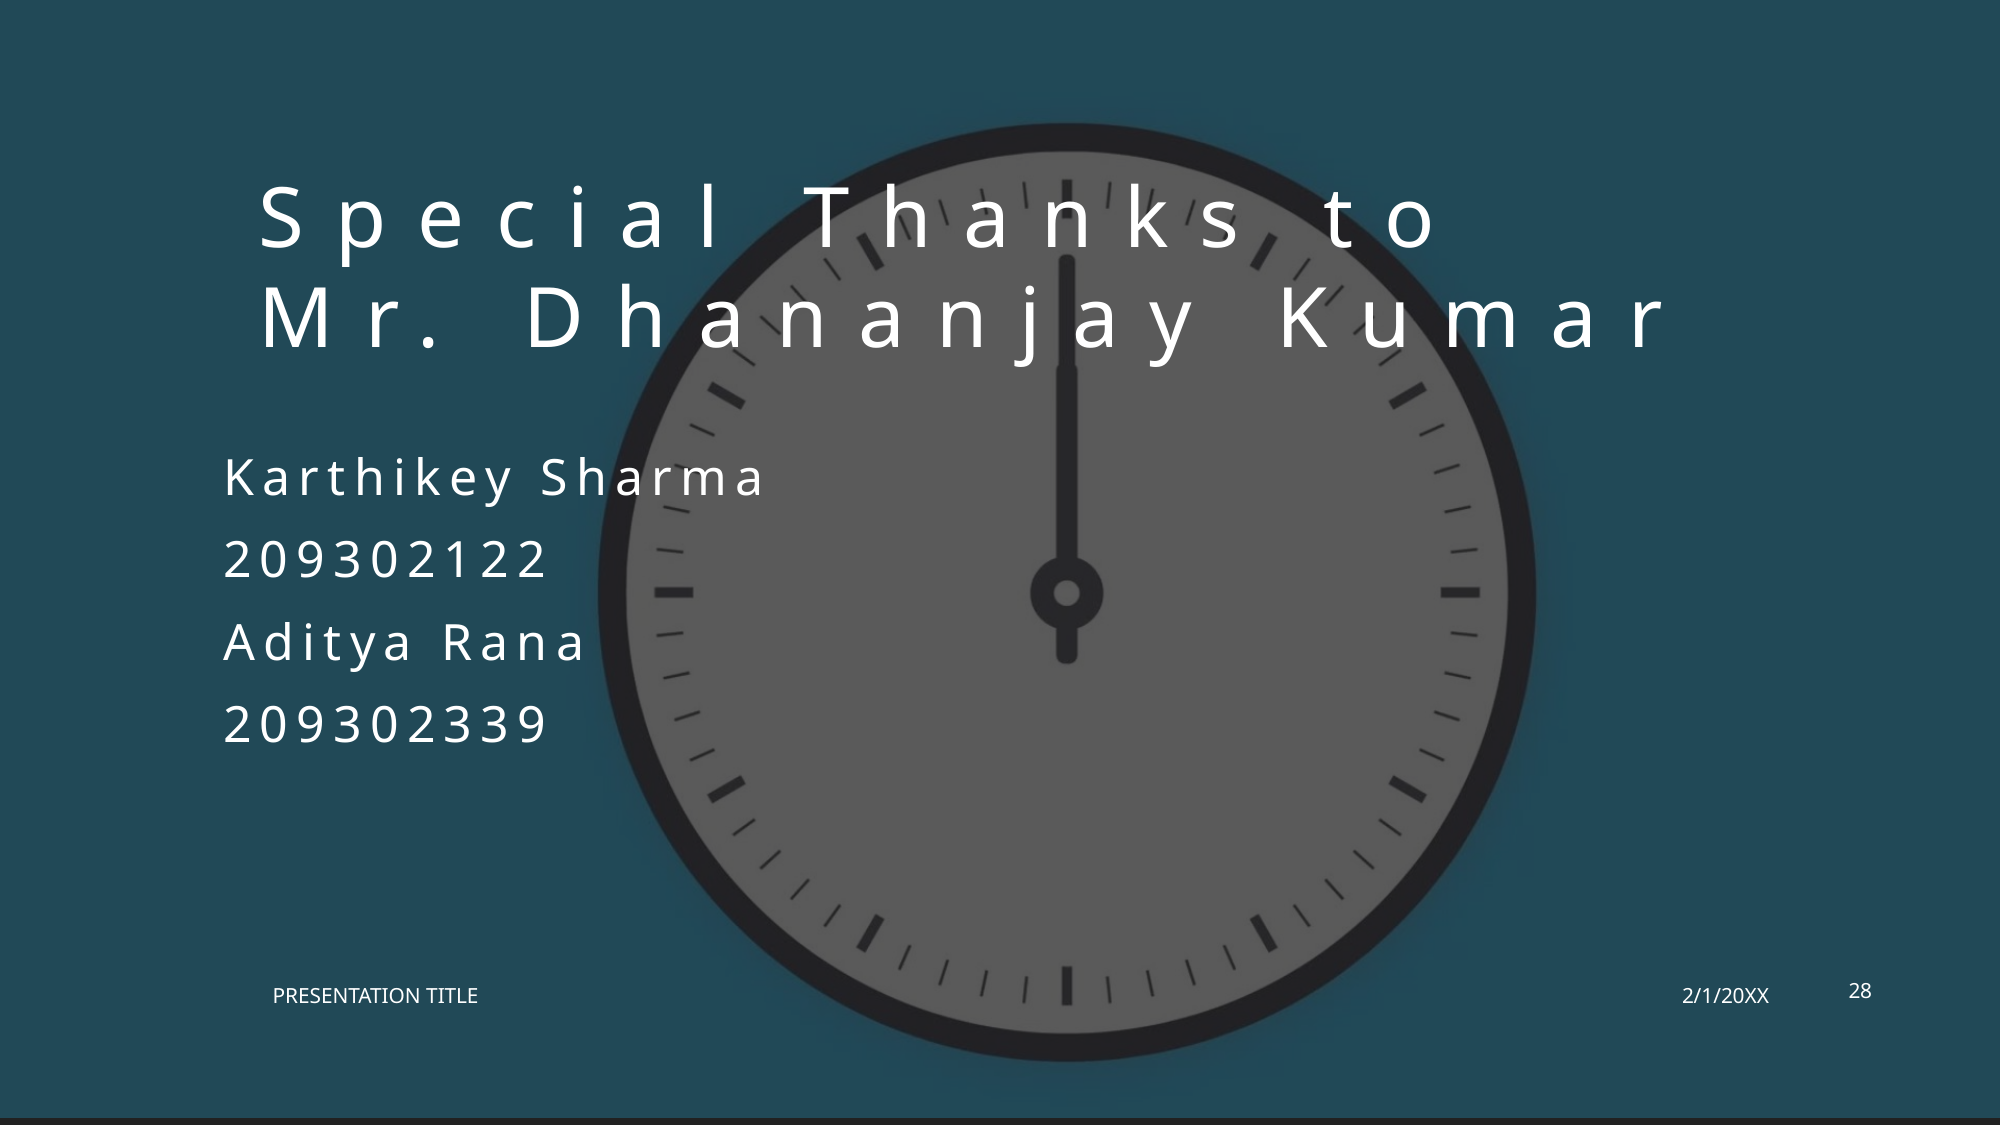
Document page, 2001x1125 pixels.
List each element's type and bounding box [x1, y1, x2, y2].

text_box [0, 1119, 24, 1125]
text_box [425, 1119, 2000, 1125]
picture [0, 0, 2000, 1119]
text_box [24, 1119, 425, 1125]
